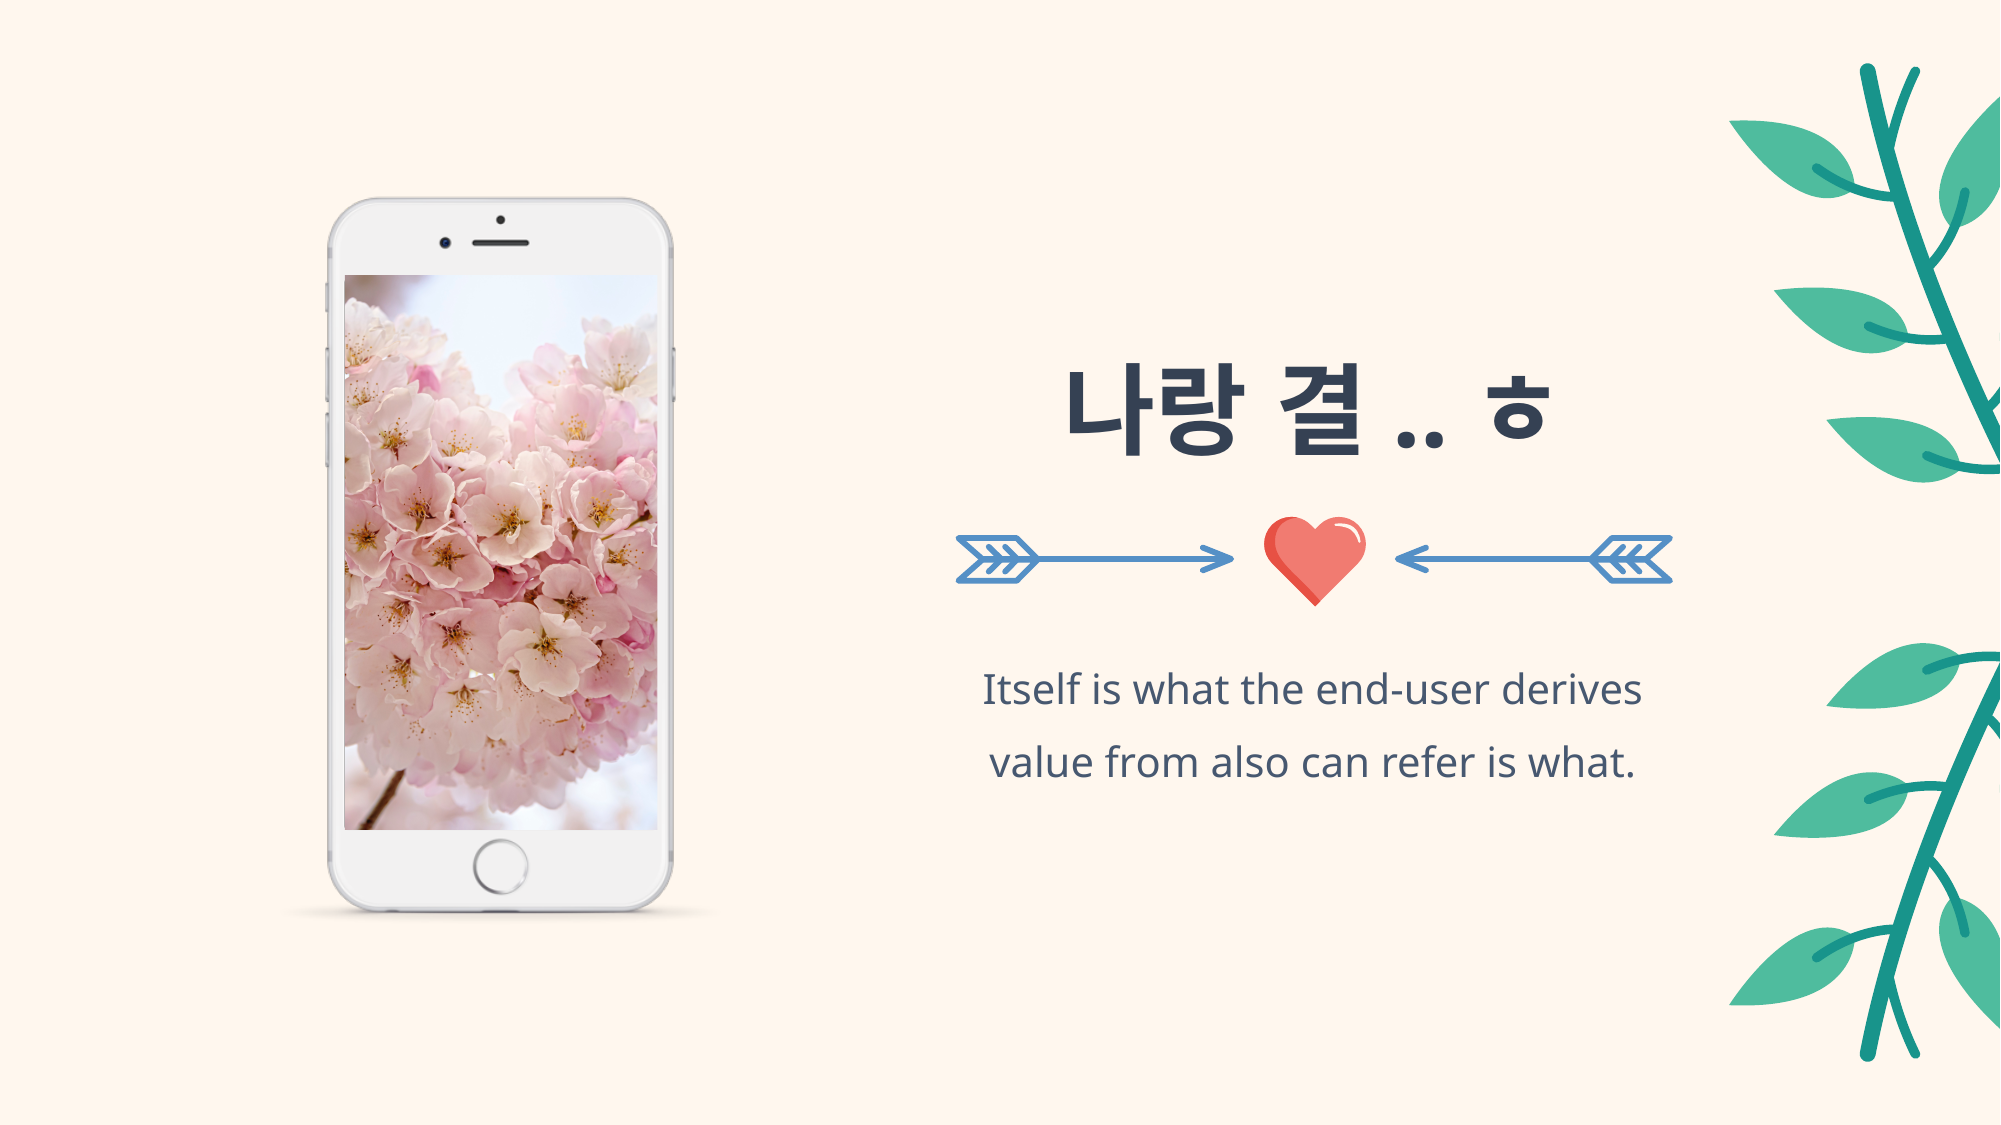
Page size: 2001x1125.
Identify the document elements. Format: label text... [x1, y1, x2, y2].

picture [245, 152, 761, 959]
text_box 나랑 결..ㅎ [990, 339, 1639, 475]
text_box Itself is what the end-user derives value from also can refer is what. [940, 632, 1686, 794]
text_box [1406, 385, 2000, 740]
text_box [955, 516, 1406, 607]
